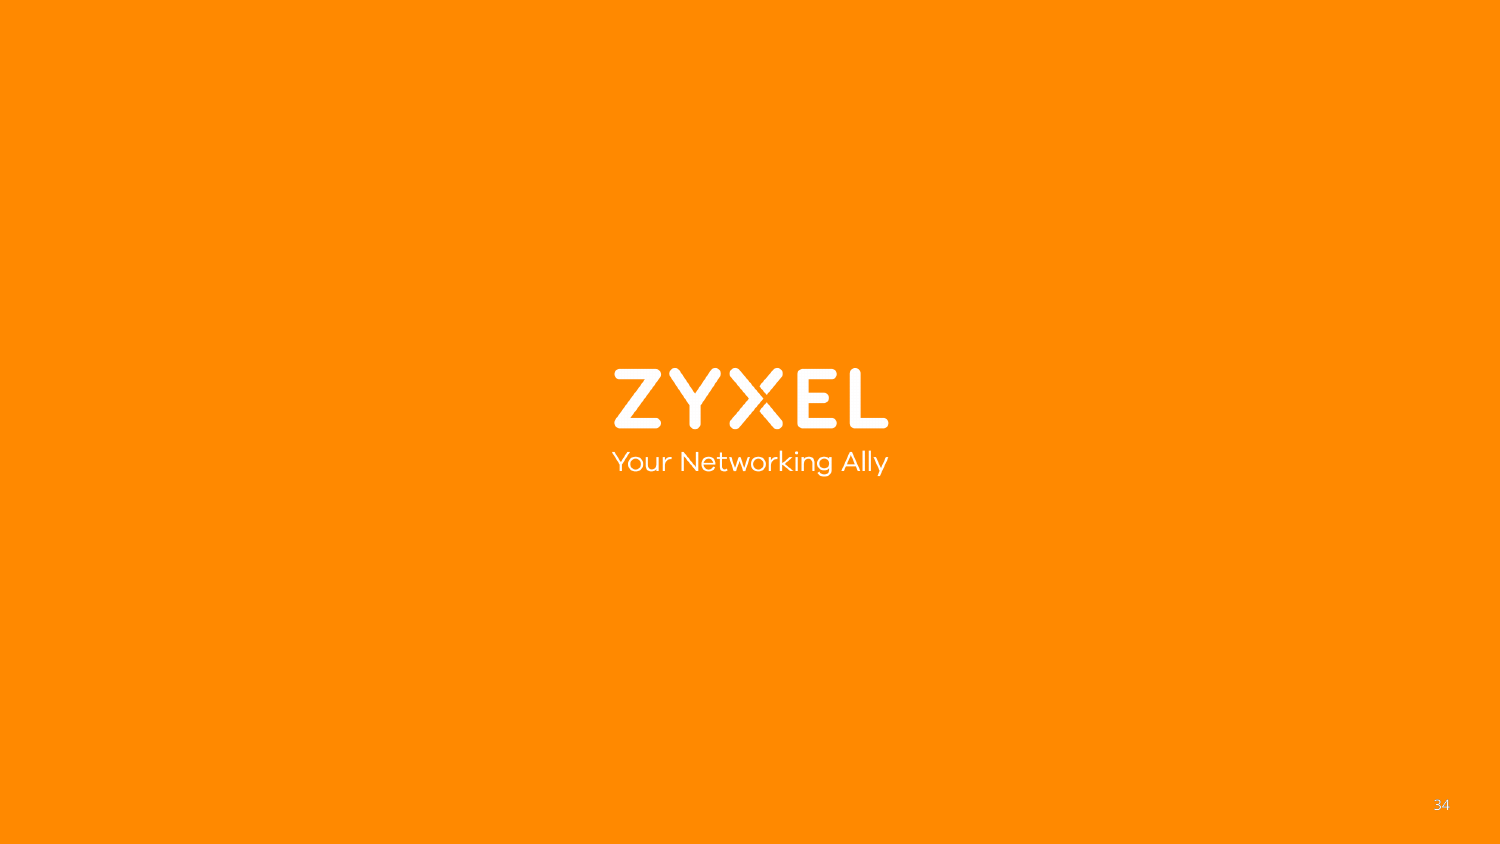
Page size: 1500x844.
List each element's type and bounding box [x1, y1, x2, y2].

picture [572, 333, 928, 511]
